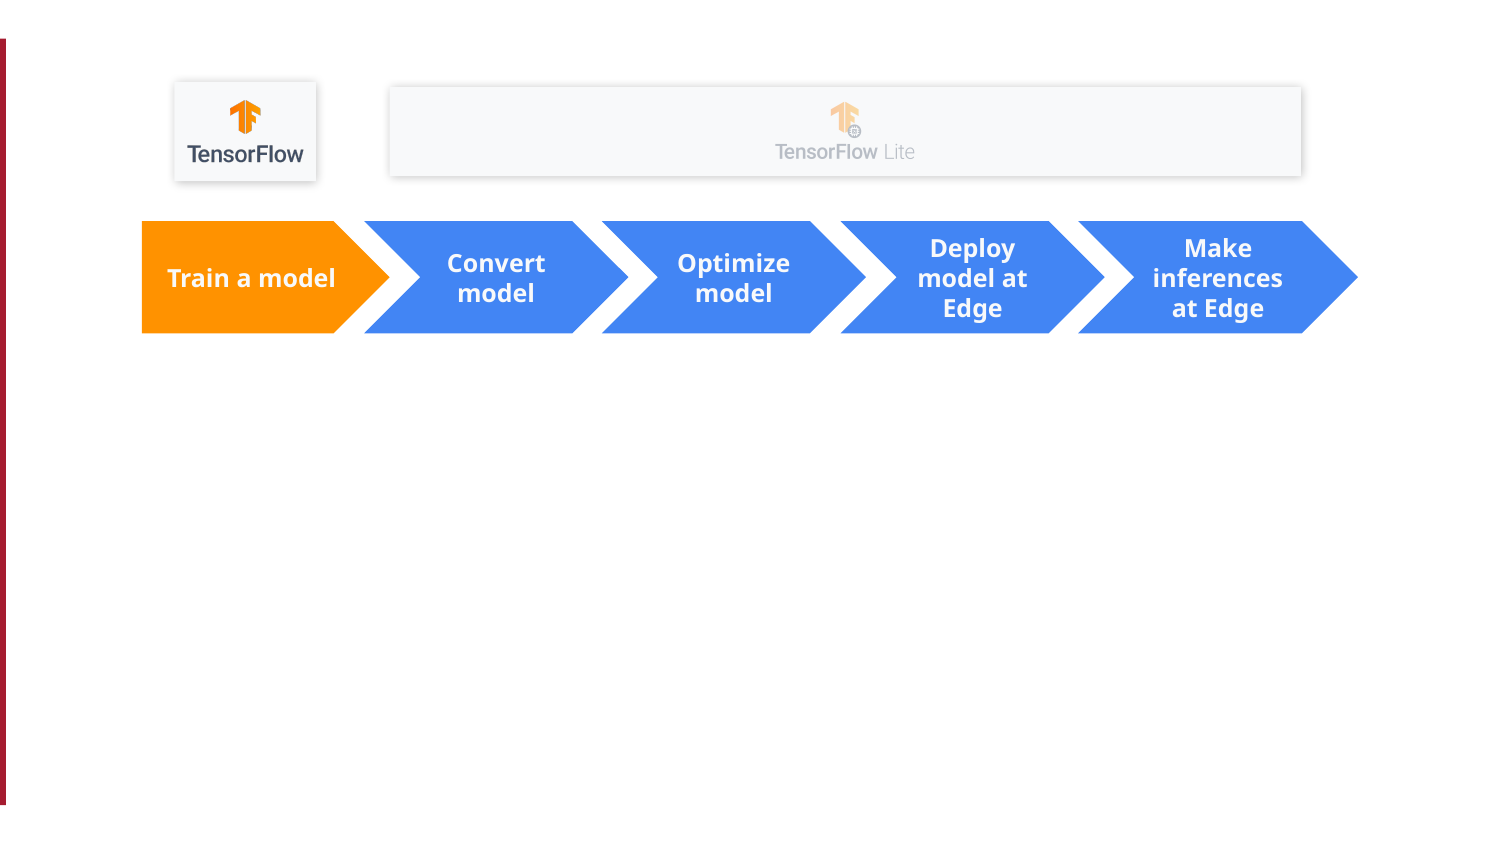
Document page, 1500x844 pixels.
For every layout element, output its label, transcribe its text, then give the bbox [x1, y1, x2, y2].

text_box Convert model [364, 221, 629, 334]
text_box Optimize model [601, 221, 866, 334]
text_box Train a model [141, 221, 390, 334]
text_box [174, 81, 316, 182]
picture [770, 96, 920, 167]
text_box [389, 87, 1301, 177]
text_box Make inferences at Edge [1078, 221, 1358, 334]
picture [180, 91, 311, 172]
text_box Deploy model at Edge [840, 221, 1105, 334]
